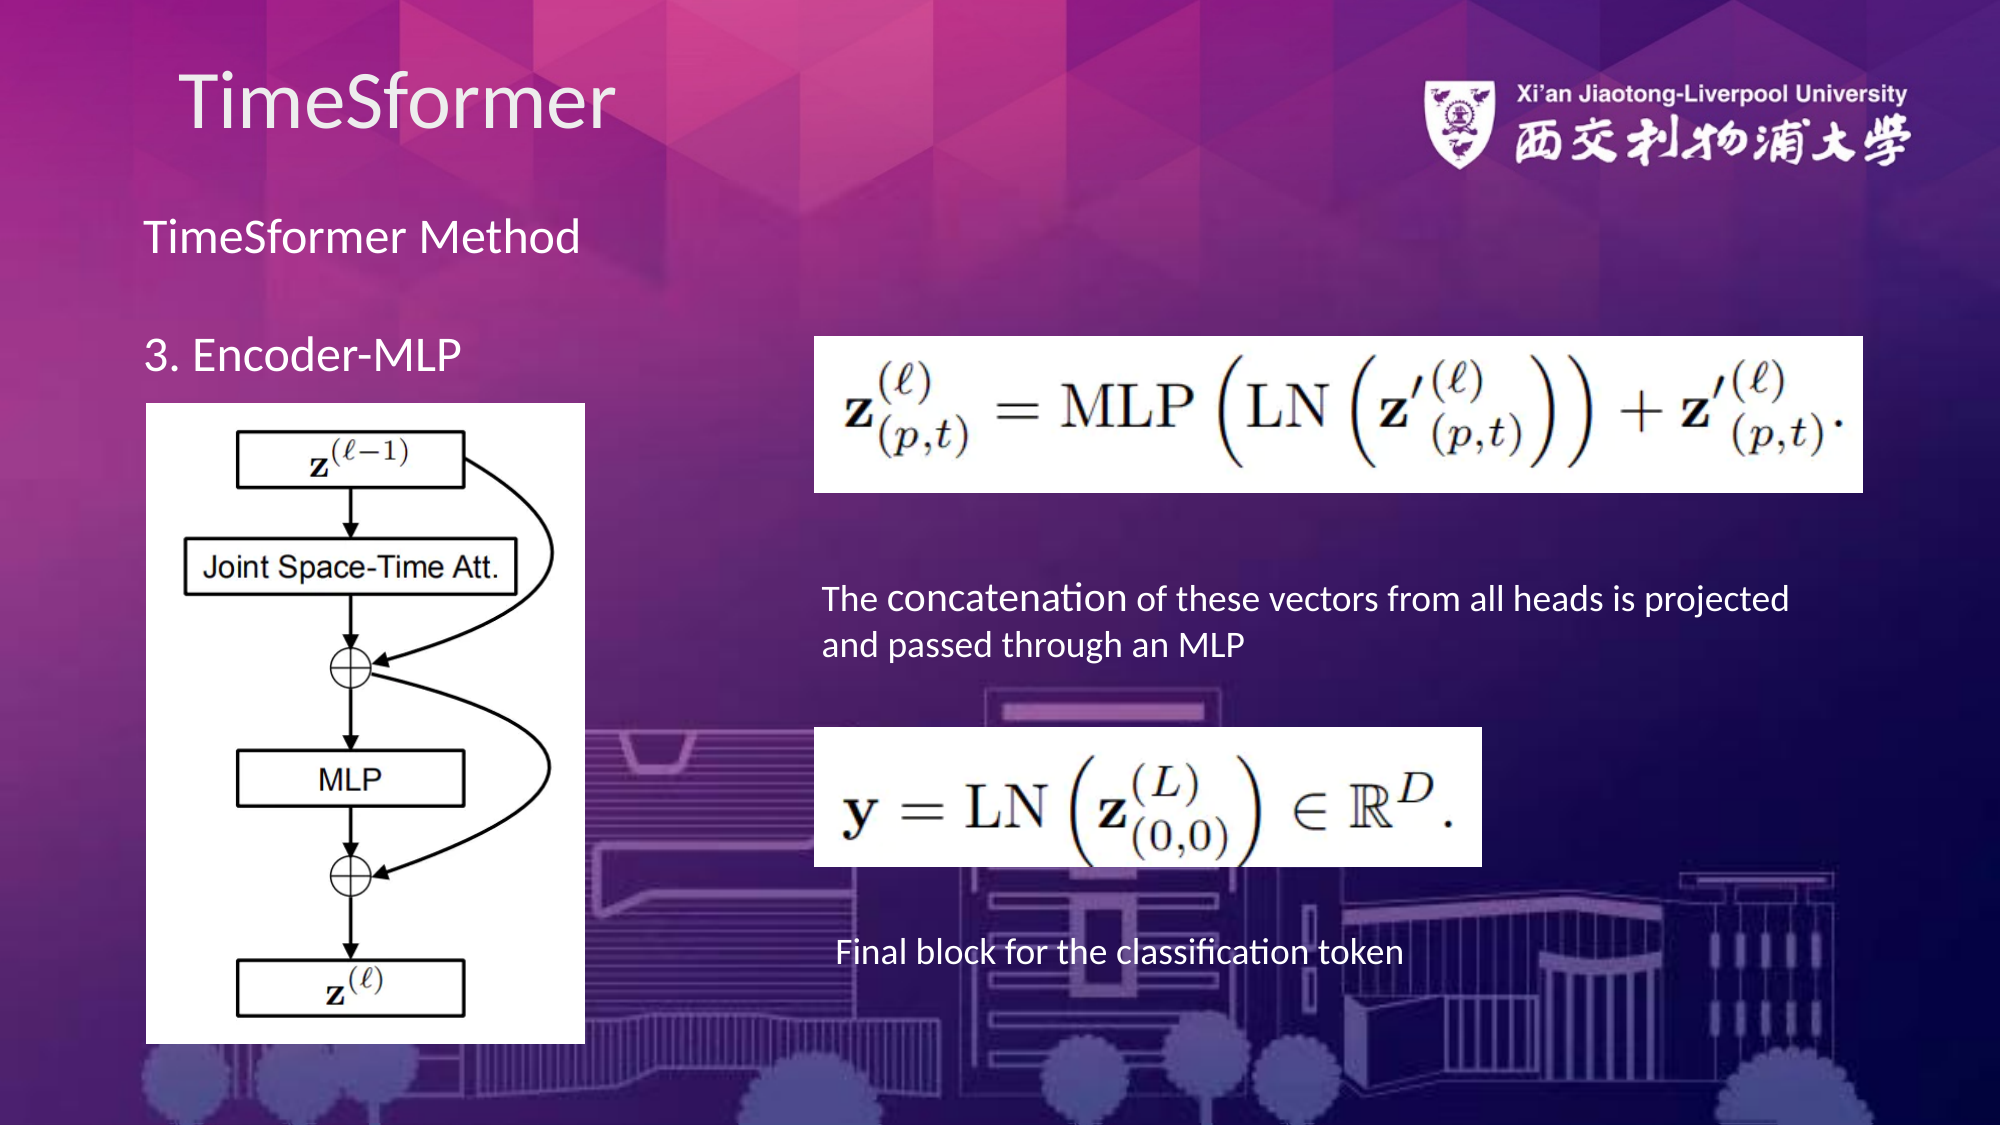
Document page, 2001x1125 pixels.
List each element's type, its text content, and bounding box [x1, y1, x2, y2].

text_box The concatenation of these vectors from all heads is projected and passed through an MLP [814, 562, 1857, 673]
text_box 3. Encoder-MLP [135, 313, 1604, 449]
picture [0, 0, 2000, 1125]
text_box Final block for the classification token [827, 919, 1604, 980]
text_box TimeSformer Method [135, 196, 596, 272]
text_box TimeSformer [170, 37, 940, 243]
